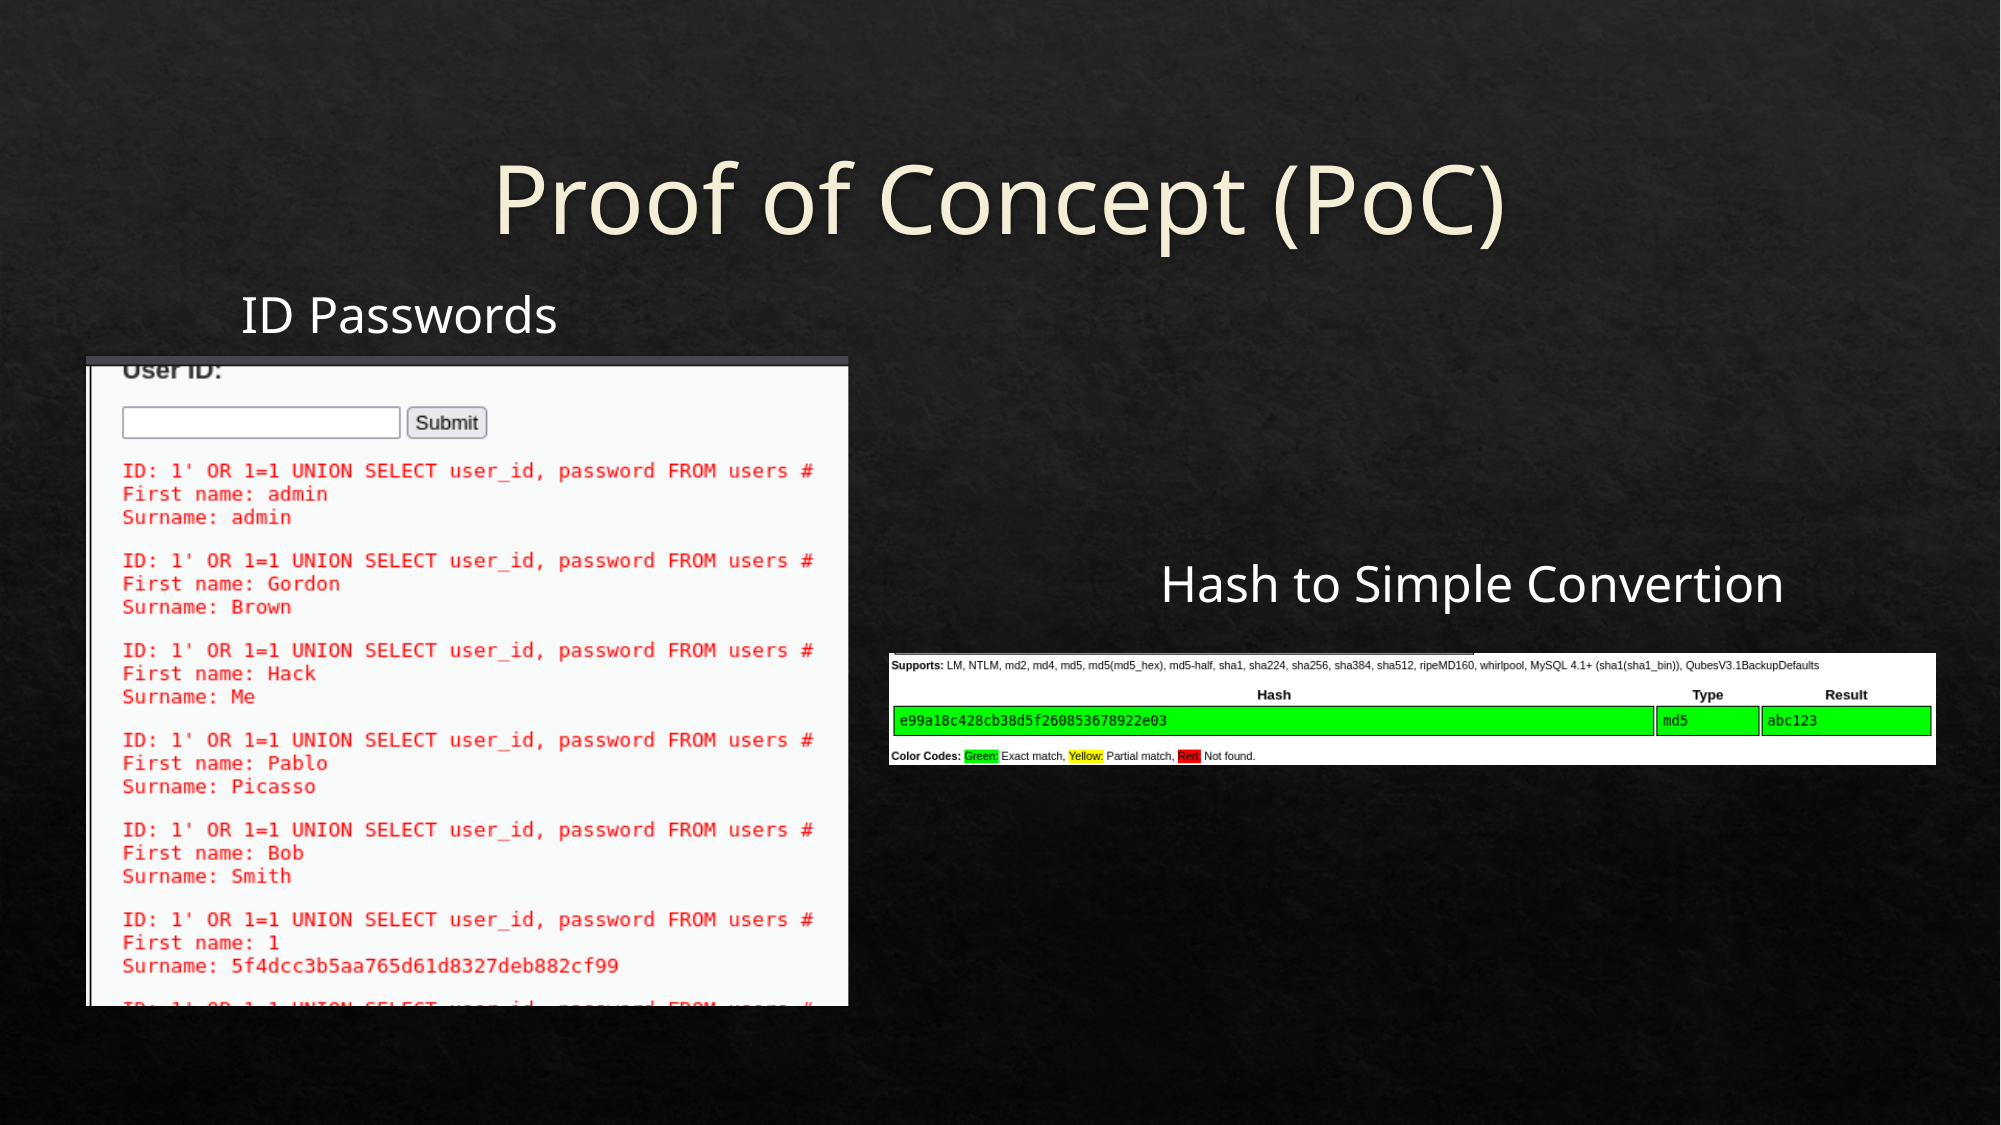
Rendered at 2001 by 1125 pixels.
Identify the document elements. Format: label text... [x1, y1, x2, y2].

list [85, 356, 849, 1006]
picture [888, 652, 1937, 765]
text_box ID Passwords [227, 275, 574, 351]
title Proof of Concept (PoC) [149, 99, 1849, 307]
text_box Hash to Simple Convertion [1145, 545, 1801, 620]
